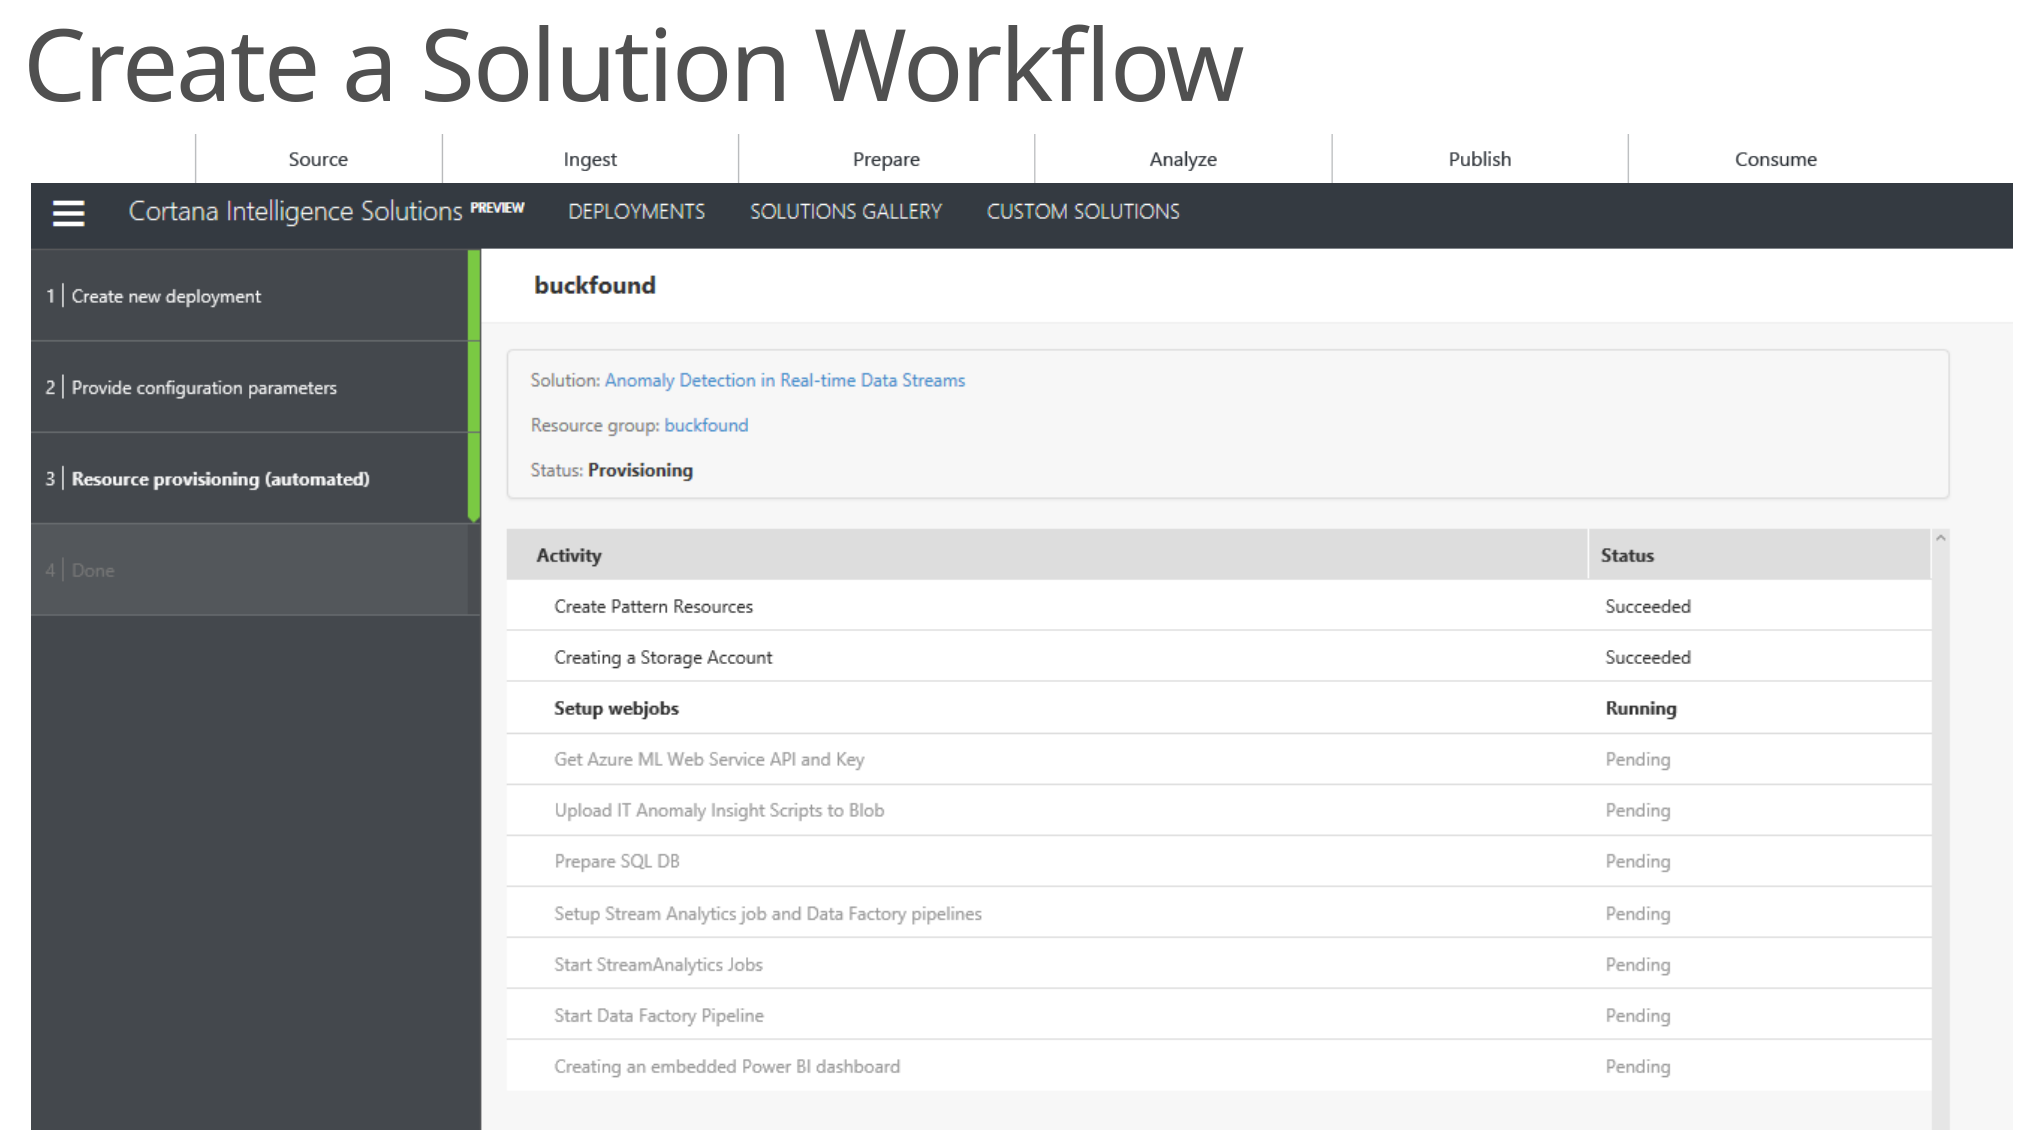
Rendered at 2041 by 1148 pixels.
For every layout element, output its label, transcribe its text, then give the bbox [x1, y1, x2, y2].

picture [30, 133, 2013, 1130]
text_box Create a Solution Workflow [0, 0, 2041, 135]
